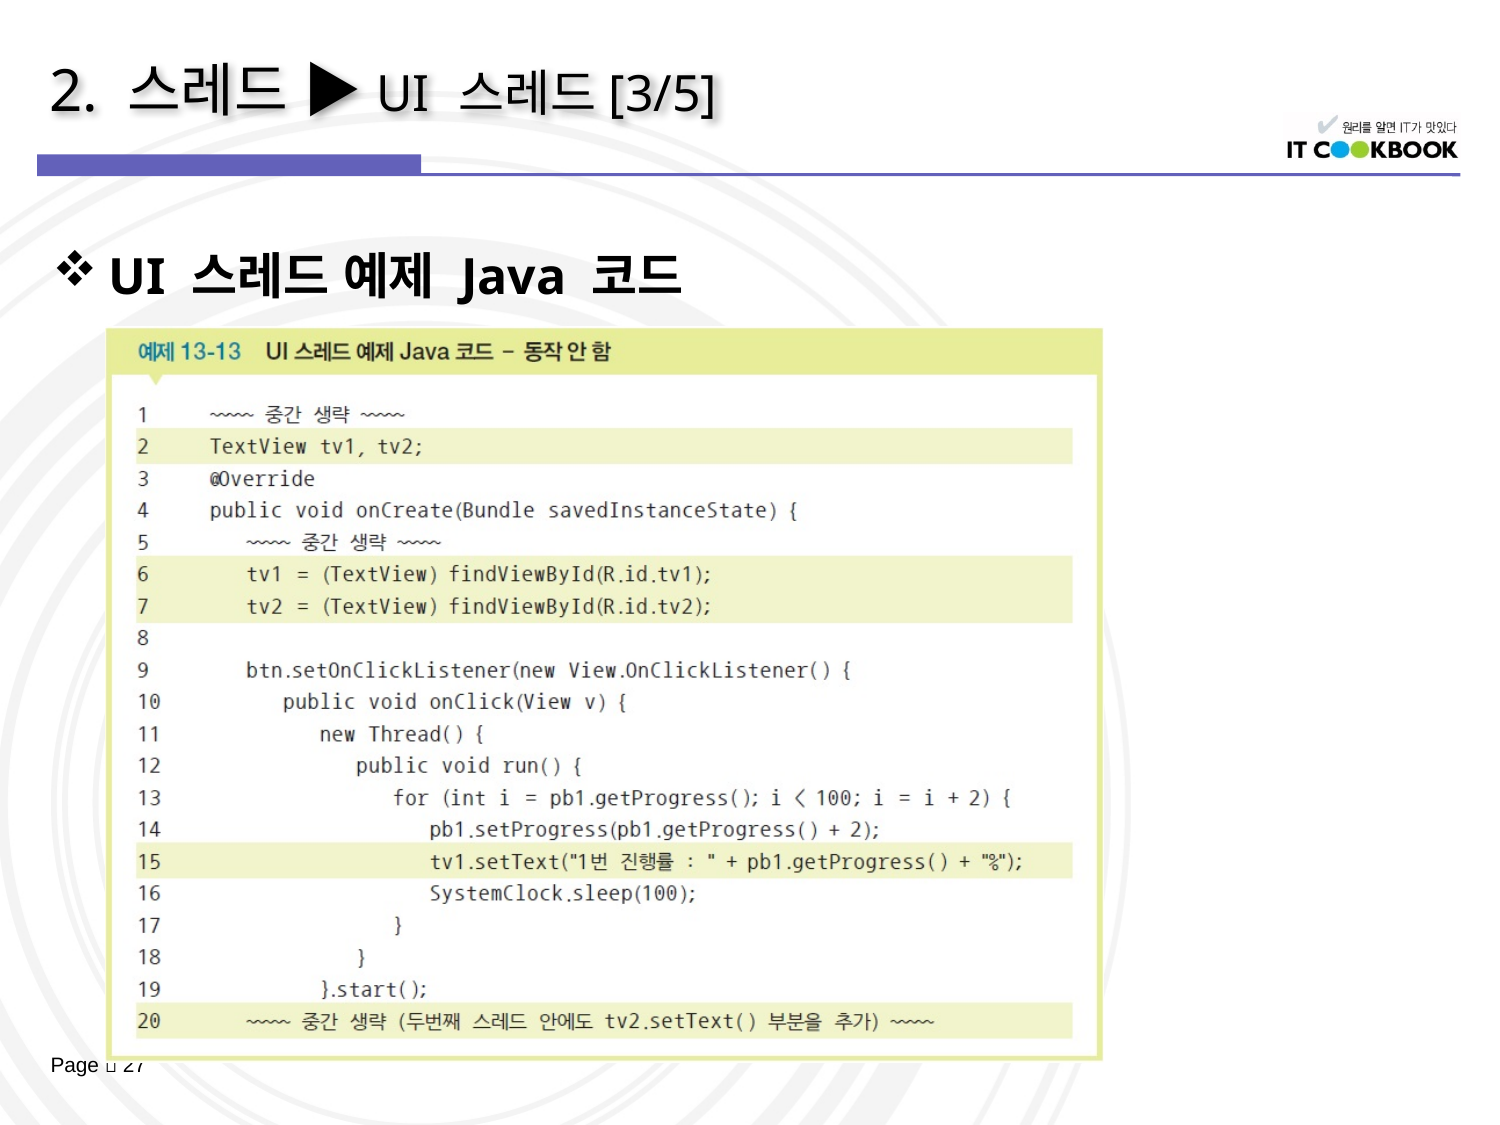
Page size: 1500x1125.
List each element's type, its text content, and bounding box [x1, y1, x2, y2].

list UI 스레드 예제 Java 코드 [8, 243, 1480, 1031]
picture [0, 35, 1500, 1125]
title 2. 스레드 ▶UI 스레드[3/5] [48, 53, 1500, 161]
